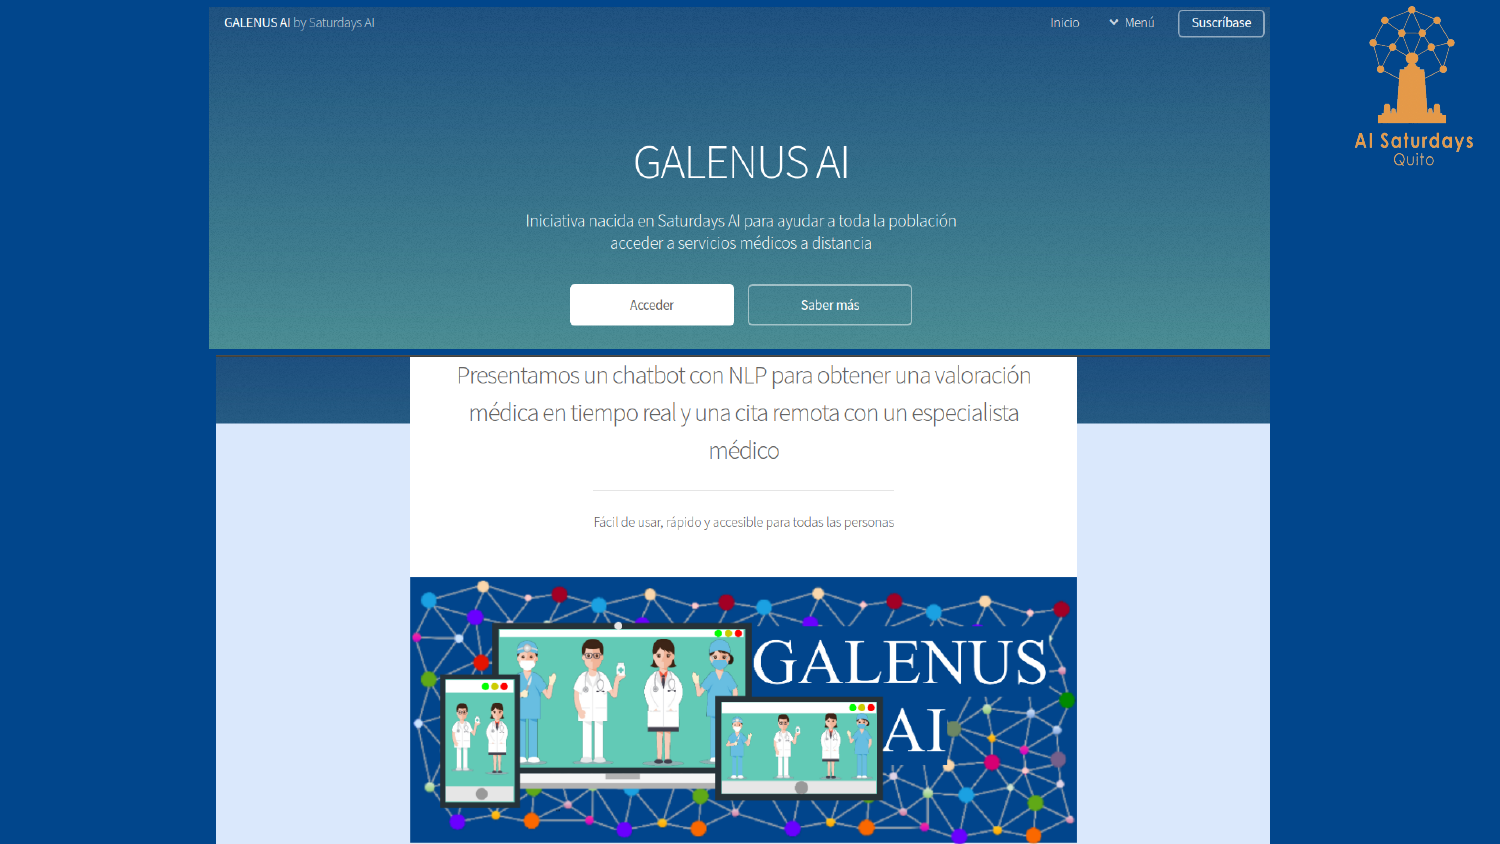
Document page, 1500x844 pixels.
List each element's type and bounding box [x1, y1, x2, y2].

picture [208, 7, 1271, 349]
picture [1325, 0, 1500, 175]
picture [216, 355, 1271, 844]
